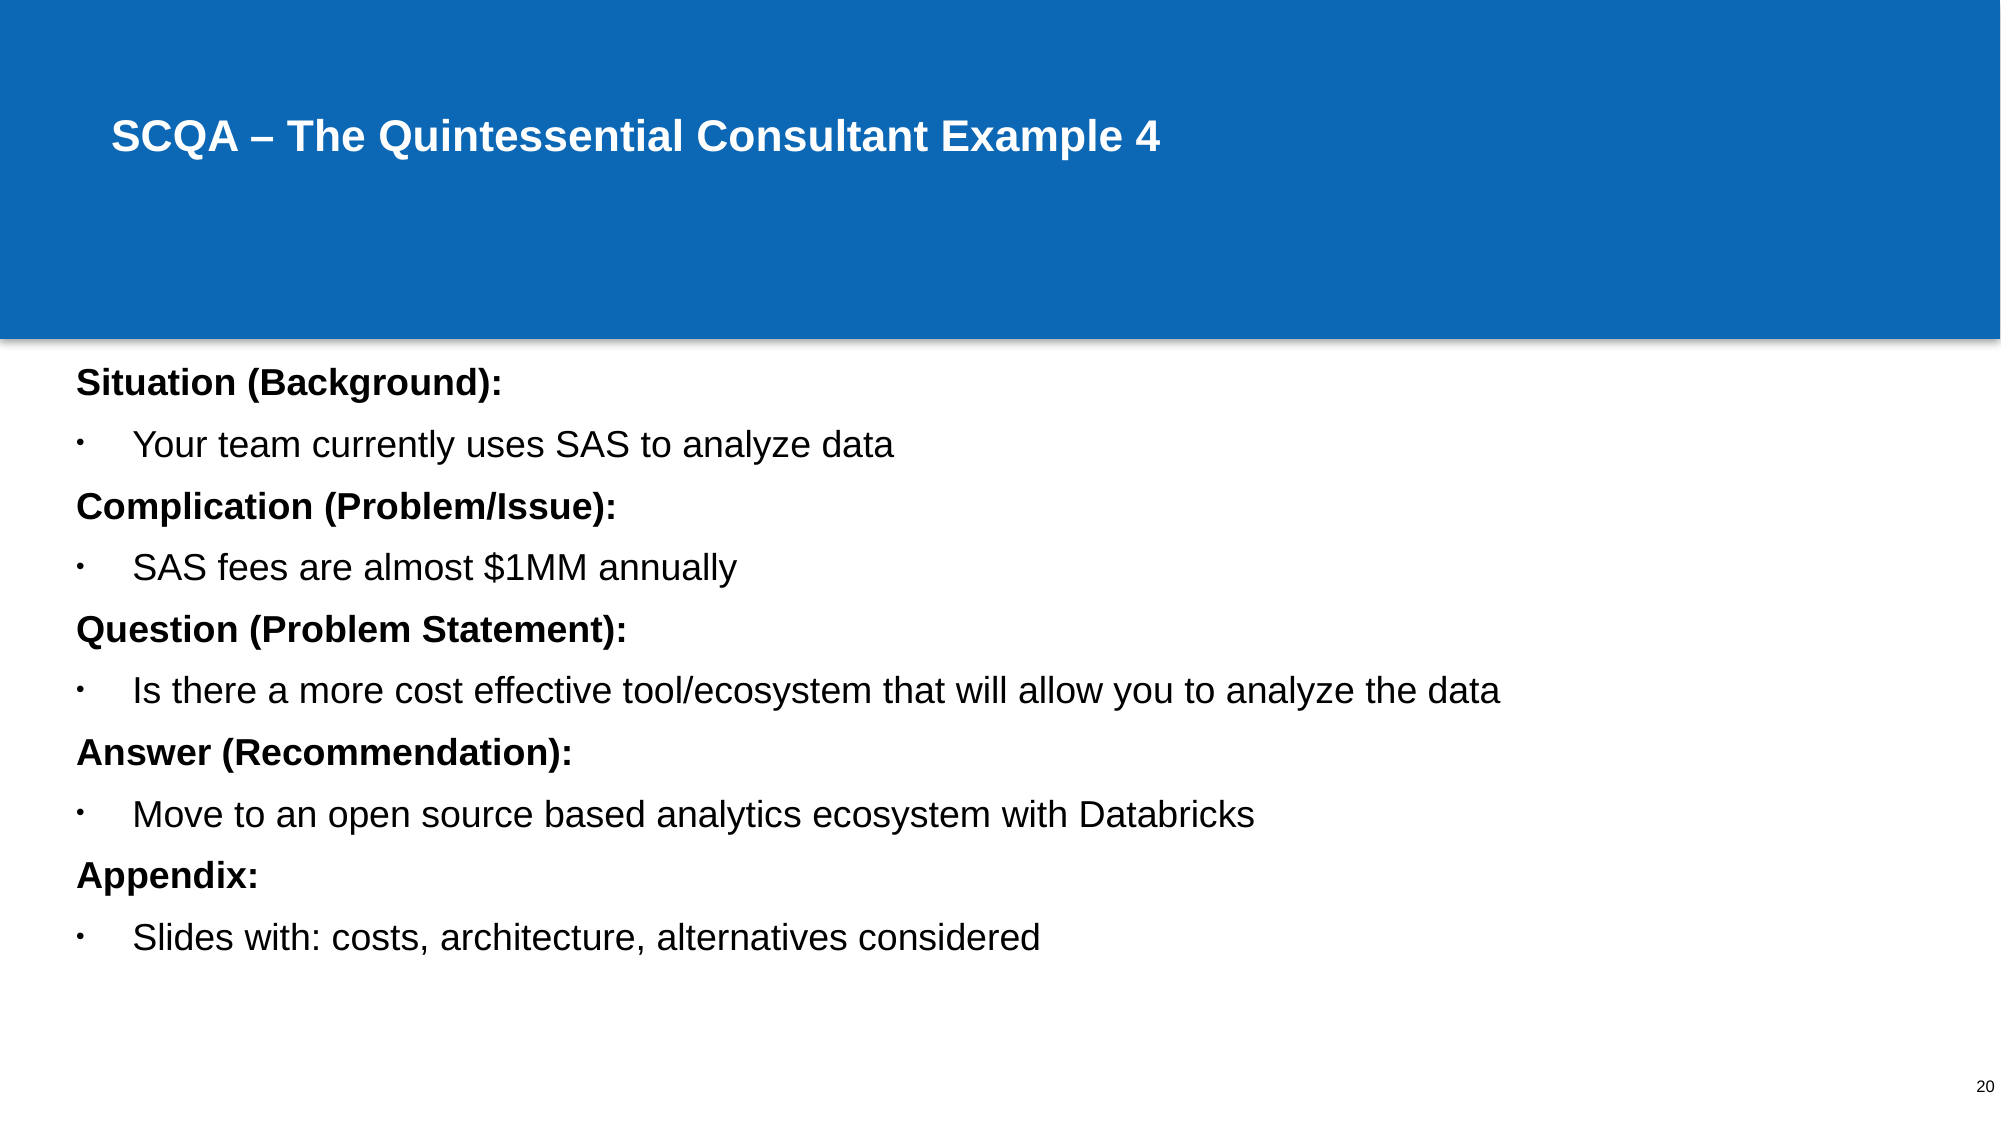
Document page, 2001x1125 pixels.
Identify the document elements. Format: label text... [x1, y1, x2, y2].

title SCQA – The Quintessential Consultant Example 4 [96, 99, 1666, 169]
text_box Situation (Background): Your team currently uses SAS to analyze data Complication (Problem/Issue): SAS fees are almost $1MM annually Question (Problem Statement): Is there a more cost effective tool/ecosystem that will allow you to analyze the data Answer (Recommendation): Move to an open source based analytics ecosystem with Databricks Appendix: Slides with: costs, architecture, alternatives considered [60, 350, 1930, 930]
